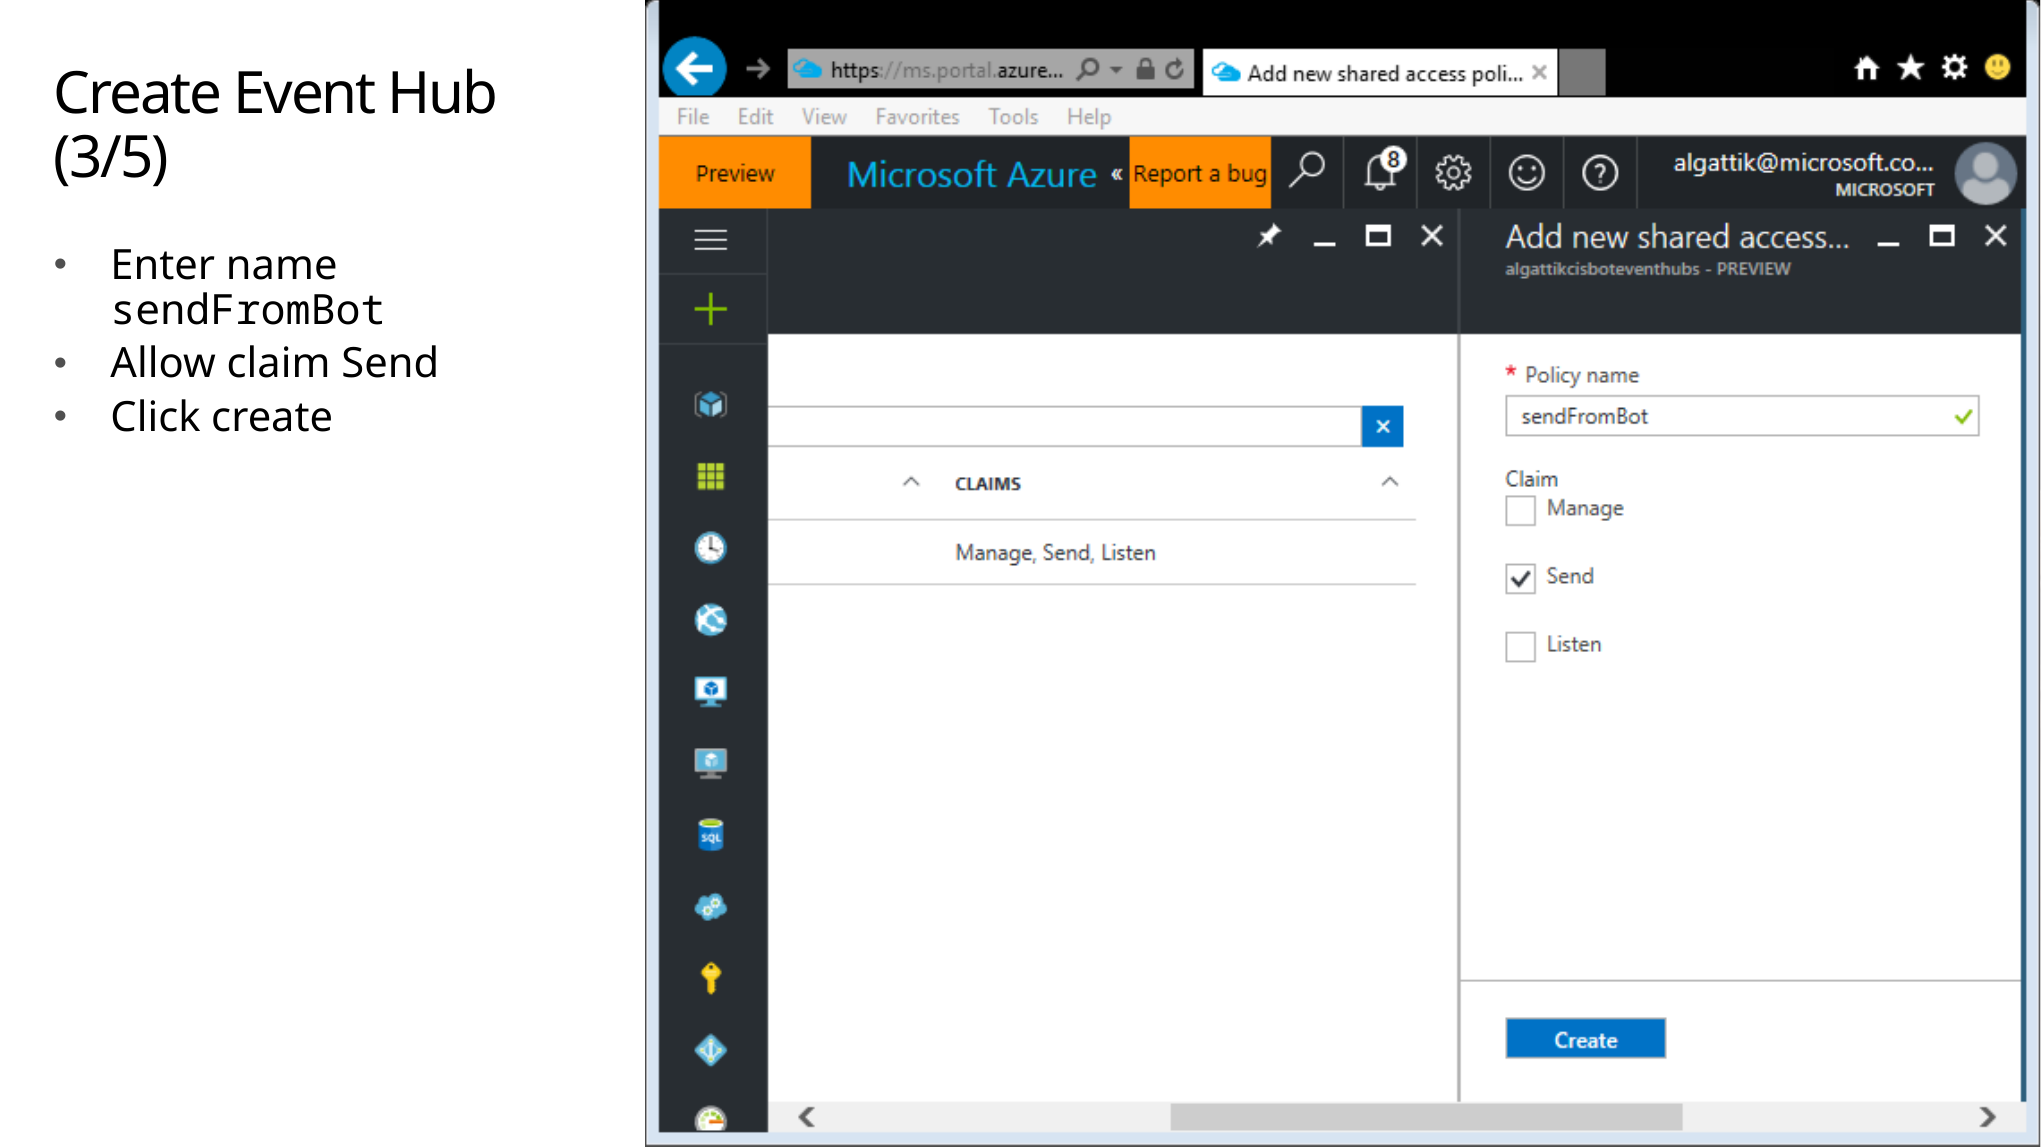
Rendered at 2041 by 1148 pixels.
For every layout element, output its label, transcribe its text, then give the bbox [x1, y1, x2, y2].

title Create Event Hub (3/5) [30, 48, 616, 143]
picture [644, 0, 2041, 1148]
list Enter name sendFromBot Allow claim Send Click create [30, 228, 616, 461]
